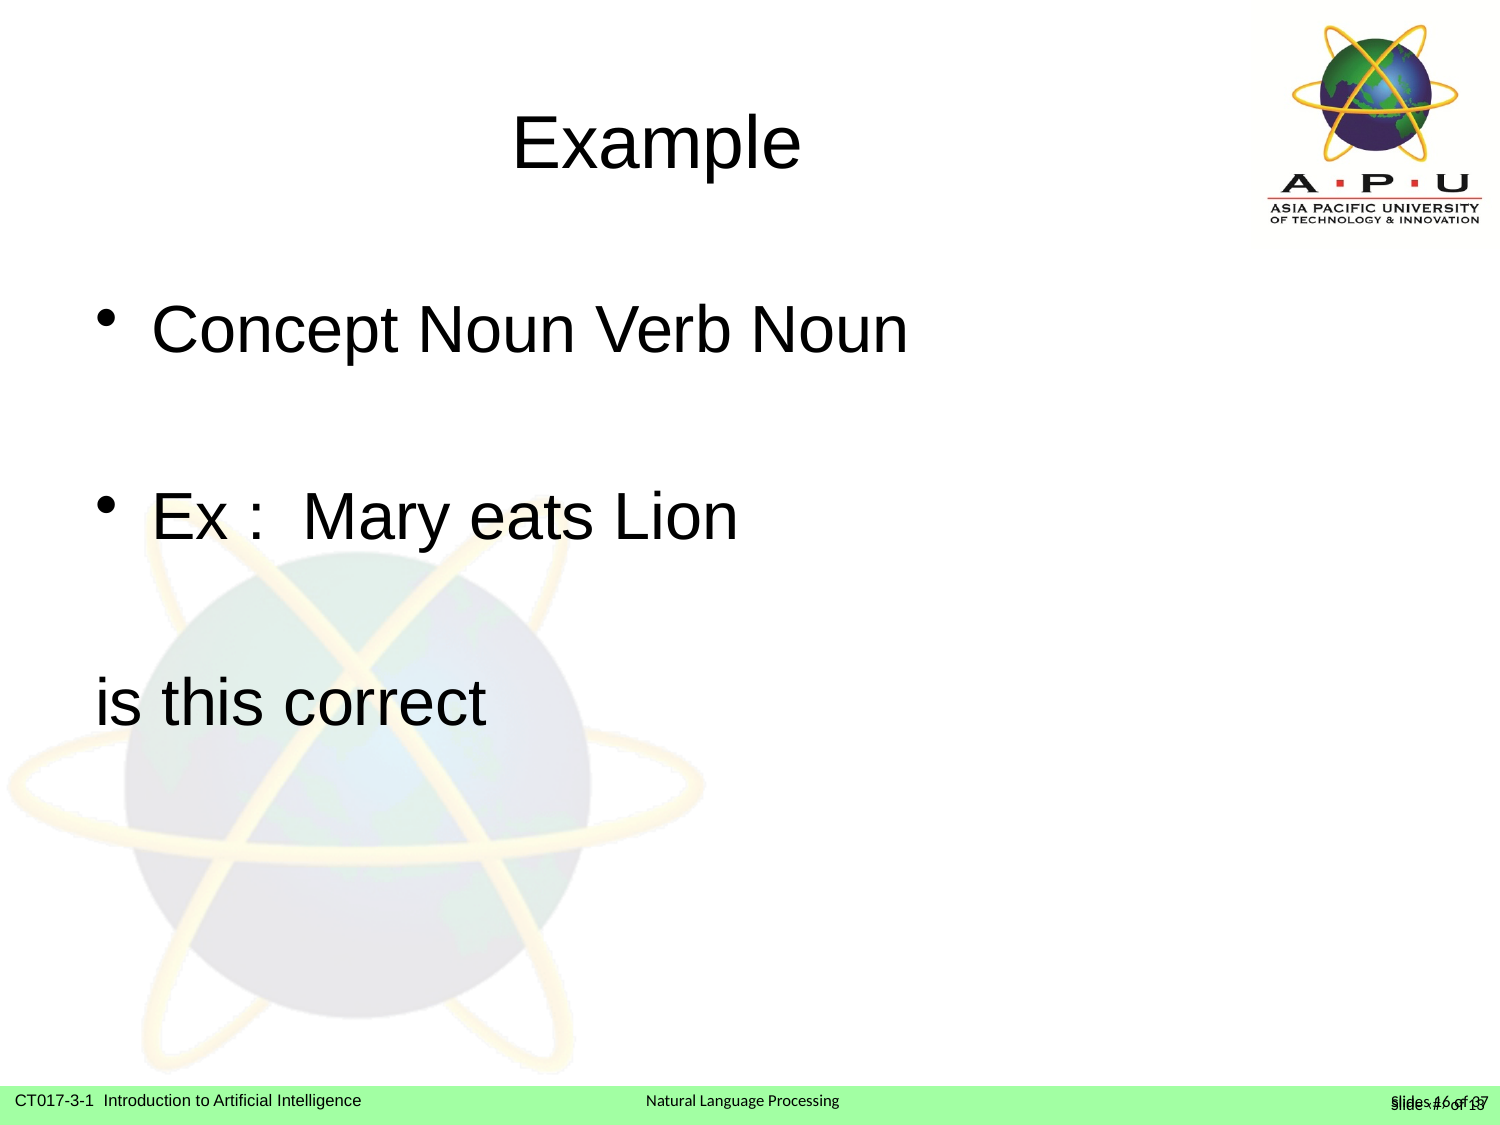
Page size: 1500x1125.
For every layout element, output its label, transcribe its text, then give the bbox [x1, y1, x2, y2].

picture [1251, 0, 1500, 249]
title Example [79, 45, 1235, 233]
footer Slide ‹#› of 13 [1025, 1086, 1500, 1125]
list Concept Noun Verb Noun Ex : Mary eats Lion is this correct [79, 278, 1430, 1021]
